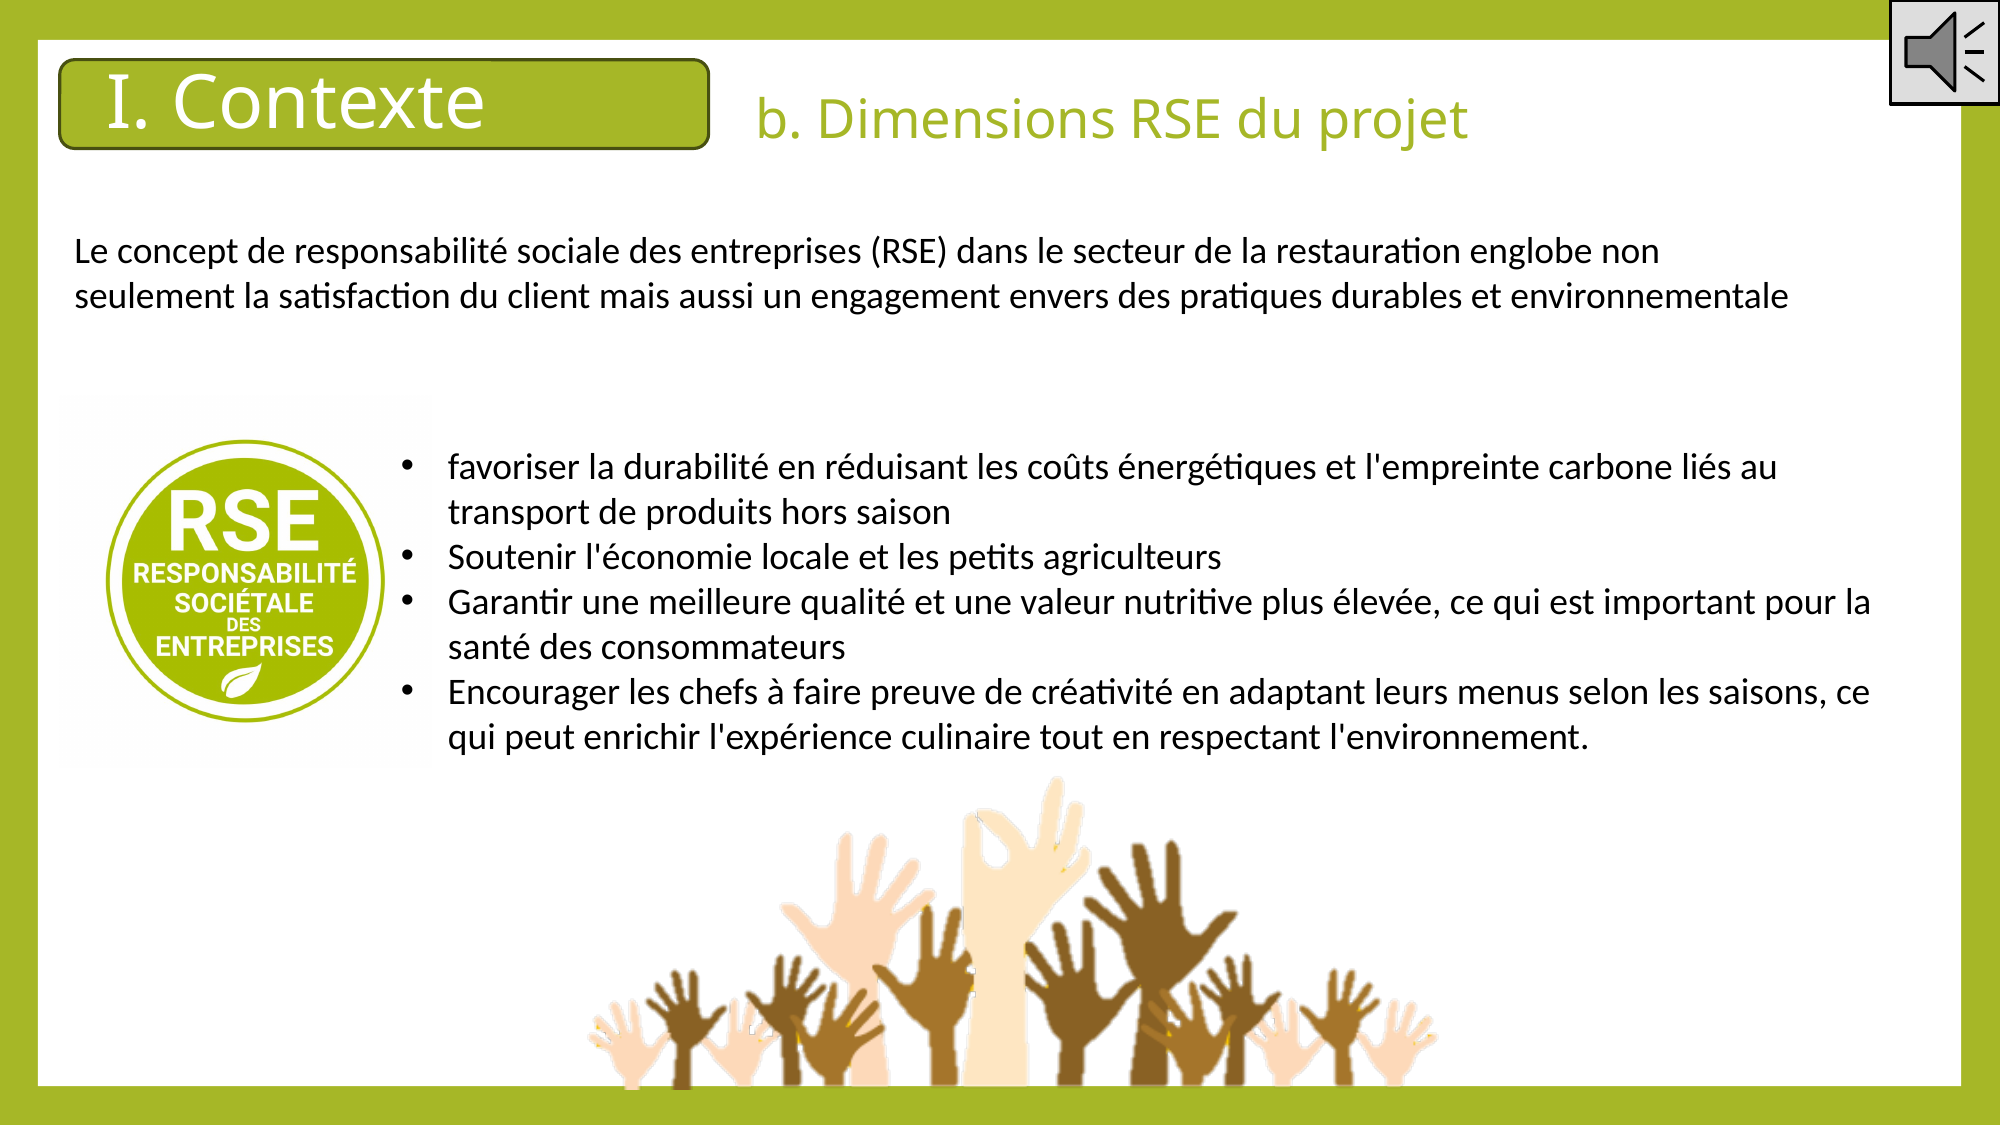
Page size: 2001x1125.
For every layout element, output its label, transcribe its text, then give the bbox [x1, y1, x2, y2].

text_box [1889, 0, 2000, 106]
picture [59, 395, 432, 768]
text_box [58, 58, 711, 151]
text_box favoriser la durabilité en réduisant les coûts énergétiques et l'empreinte carbone liés au transport de produits hors saison Soutenir l'économie locale et les petits agriculteurs Garantir une meilleure qualité et une valeur nutritive plus élevée, ce qui est important pour la santé des consommateurs Encourager les chefs à faire preuve de créativité en adaptant leurs menus selon les saisons, ce qui peut enrichir l'expérience culinaire tout en respectant l'environnement. [437, 434, 1925, 765]
title I. Contexte [91, 59, 577, 149]
picture [515, 733, 1485, 1090]
text_box Le concept de responsabilité sociale des entreprises (RSE) dans le secteur de la restauration englobe non seulement la satisfaction du client mais aussi un engagement envers des pratiques durables et environnementale [59, 219, 1843, 324]
text_box b. Dimensions RSE du projet [740, 58, 1522, 184]
